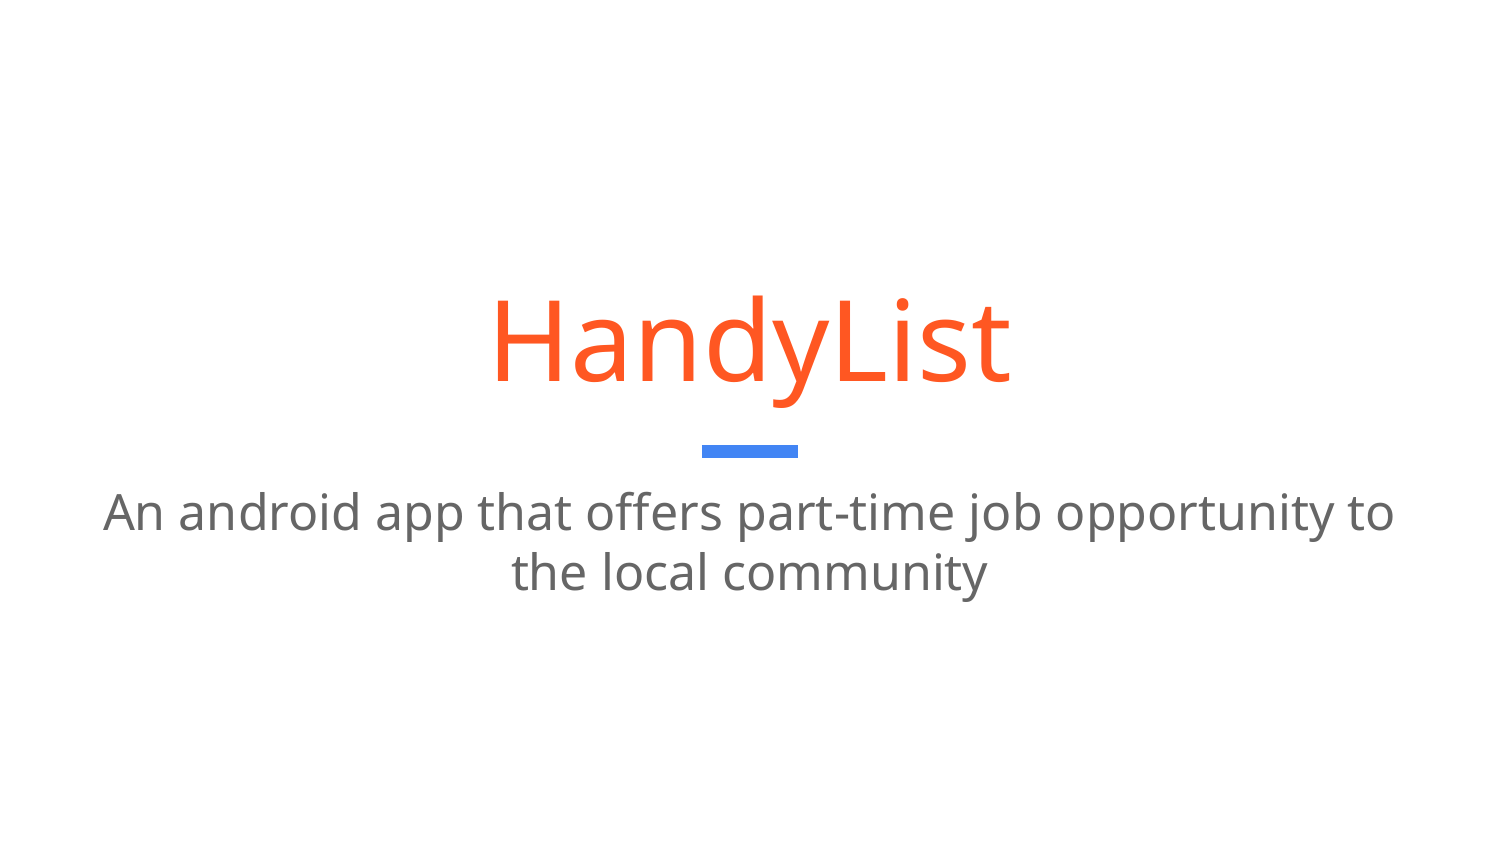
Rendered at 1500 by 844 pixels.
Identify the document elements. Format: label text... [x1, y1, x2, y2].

subtitle An android app that offers part-time job opportunity to the local community [51, 464, 1449, 650]
title HandyList [51, 97, 1449, 419]
